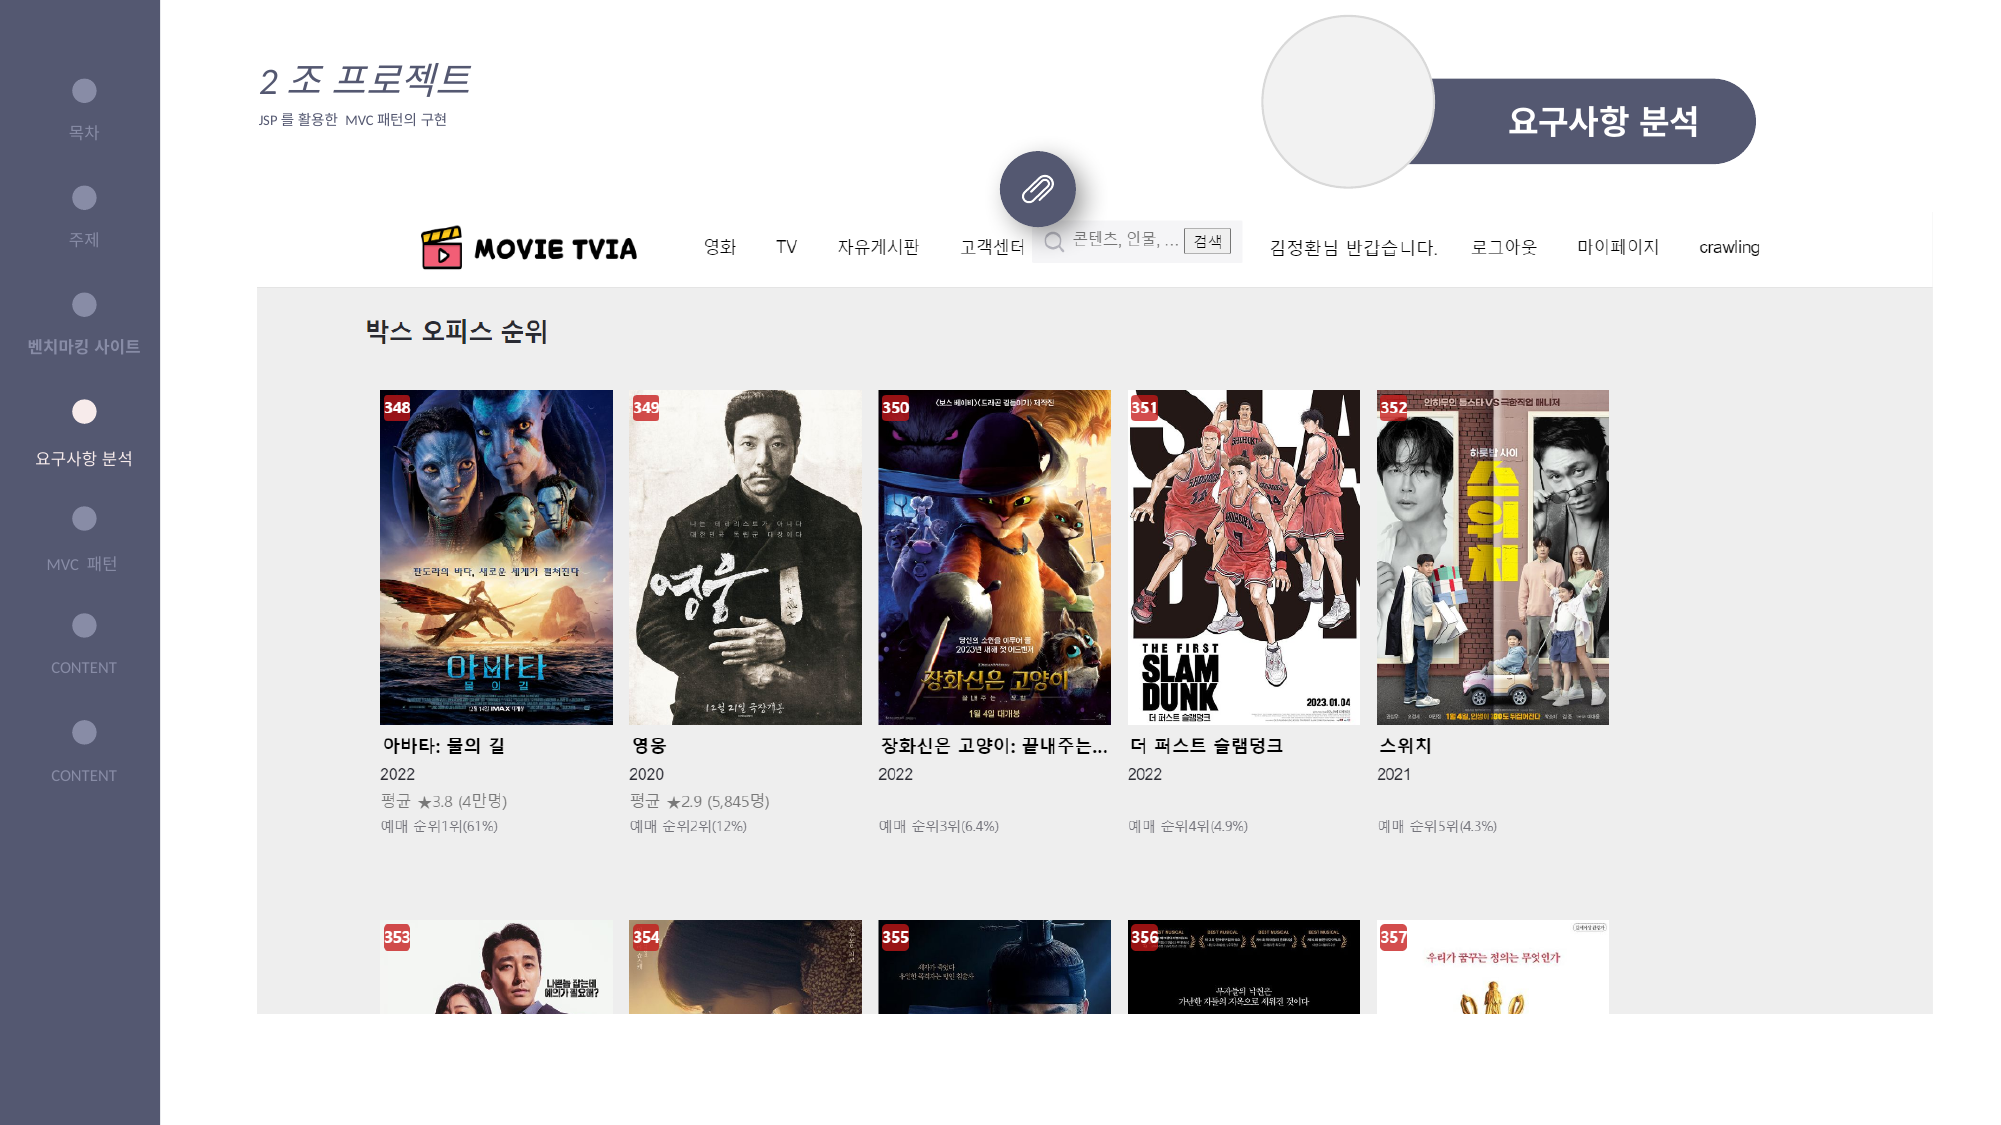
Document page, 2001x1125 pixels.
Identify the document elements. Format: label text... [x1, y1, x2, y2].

picture [257, 212, 1933, 1014]
text_box 2조 프로젝트 JSP를 활용한 MVC패턴의 구현 [243, 26, 1150, 136]
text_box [0, 0, 161, 1125]
text_box 요구사항 분석 [1408, 77, 1758, 166]
text_box [1261, 14, 1436, 189]
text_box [999, 151, 1076, 228]
